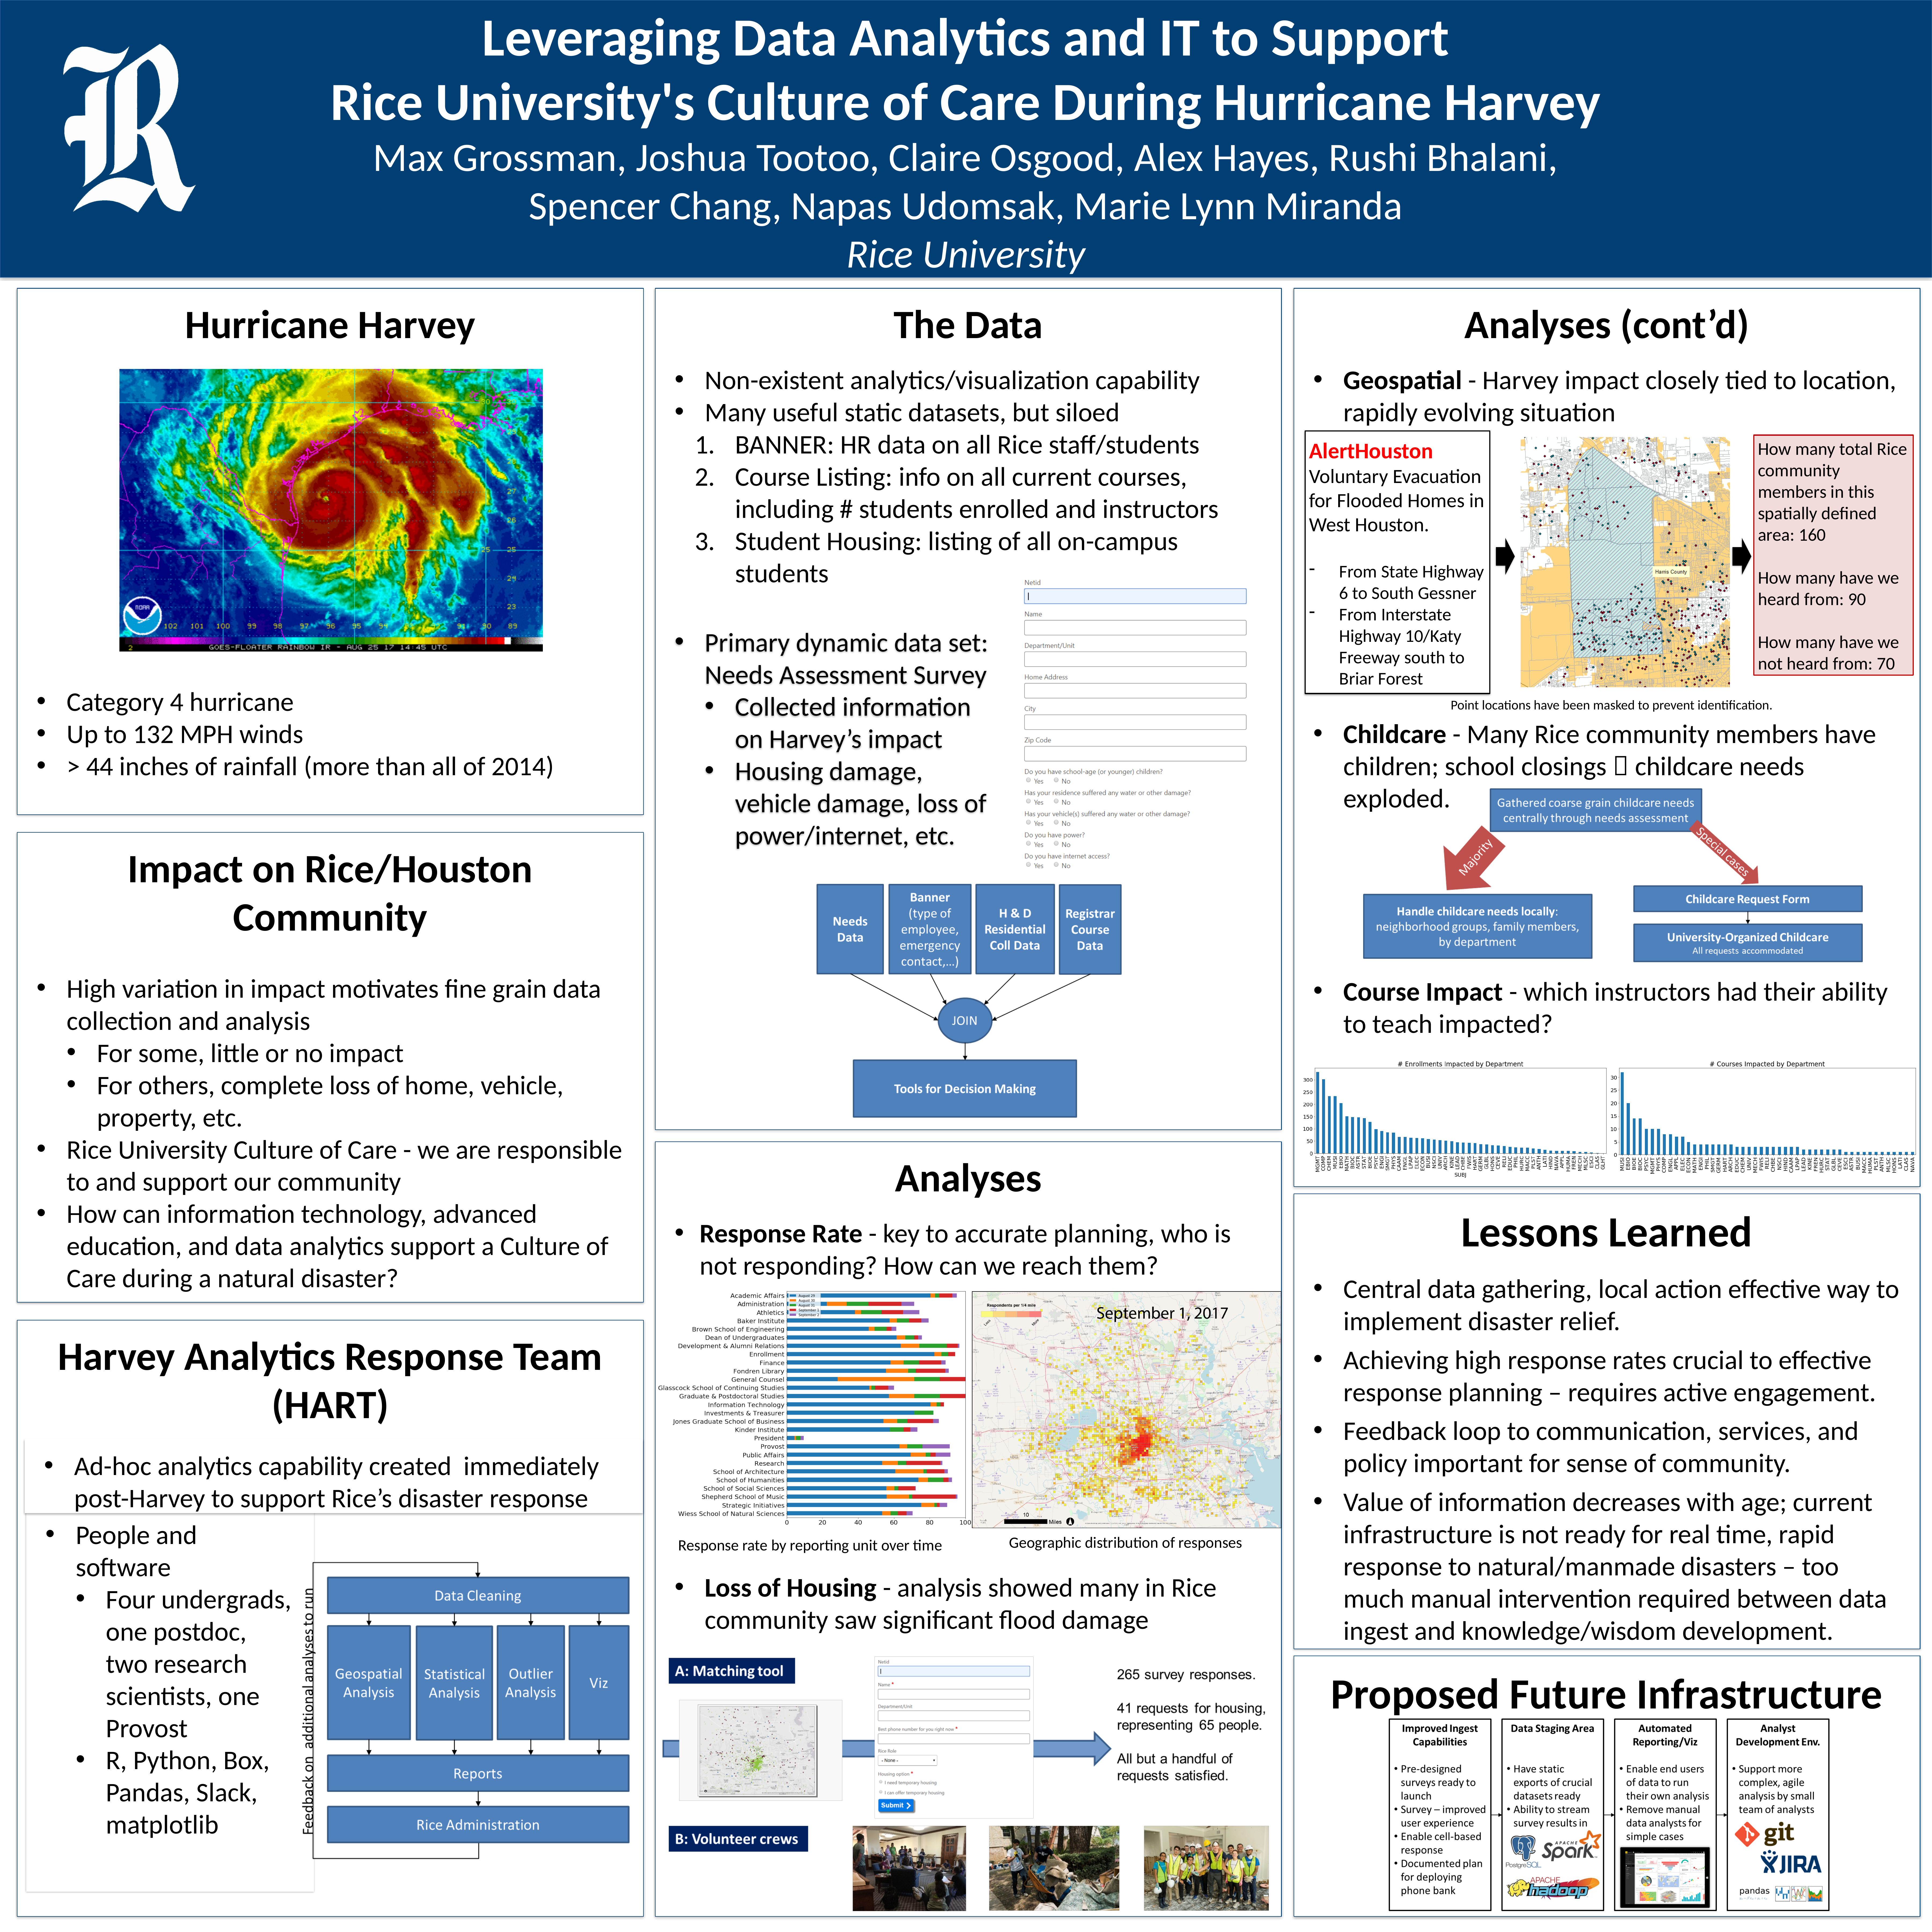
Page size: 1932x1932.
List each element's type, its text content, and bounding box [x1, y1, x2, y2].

picture [521, 404, 543, 439]
picture [143, 387, 145, 389]
text_box The Data Non-existent analytics/visualization capability Many useful static datasets, but siloed BANNER: HR data on all Rice staff/students Course Listing: info on all current courses, including # students enrolled and instructors Student Housing: listing of all on-campus students [655, 288, 1282, 1130]
picture [119, 369, 202, 402]
text_box Analyses Response Rate - key to accurate planning, who is not responding? How can we reach them? Loss of Housing - analysis showed many in Rice community saw significant flood damage [655, 1141, 1282, 1291]
text_box Lessons Learned Central data gathering, local action effective way to implement disaster relief. Achieving high response rates crucial to effective response planning – requires active engagement. Feedback loop to communication, services, and policy important for sense of community. Value of information decreases with age; current infrastructure is not ready for real time, rapid response to natural/manmade disasters – too much manual intervention required between data ingest and knowledge/wisdom development. [1294, 1194, 1920, 1649]
picture [1388, 1717, 1829, 1911]
picture [145, 381, 148, 385]
text_box Hurricane Harvey Category 4 hurricane Up to 132 MPH winds > 44 inches of rainfall (more than all of 2014) [17, 288, 643, 815]
picture [142, 382, 144, 385]
picture [1301, 1059, 1918, 1179]
picture [1363, 788, 1863, 963]
picture [656, 1288, 1281, 1528]
picture [817, 884, 1126, 1118]
text_box Response rate by reporting unit over time [656, 1533, 965, 1556]
text_box Impact on Rice/Houston Community High variation in impact motivates fine grain data collection and analysis For some, little or no impact For others, complete loss of home, vehicle, property, etc. Rice University Culture of Care - we are responsible to and support our community How can information technology, advanced education, and data analytics support a Culture of Care during a natural disaster? [17, 832, 643, 1302]
picture [136, 371, 138, 373]
text_box Analyses (cont’d) Geospatial - Harvey impact closely tied to location, rapidly evolving situation Childcare - Many Rice community members have children; school closings  childcare needs exploded. Course Impact - which instructors had their ability to teach impacted? [1294, 288, 1920, 1187]
picture [293, 1562, 630, 1860]
text_box [1732, 537, 1752, 575]
picture [191, 408, 192, 410]
text_box Geographic distribution of responses [971, 1530, 1280, 1553]
text_box Harvey Analytics Response Team (HART) [17, 1320, 643, 1917]
picture [44, 39, 213, 216]
picture [192, 369, 196, 376]
text_box How many total Rice community members in this spatially defined area: 160 How many have we heard from: 90 How many have we not heard from: 70 [1754, 435, 1913, 675]
picture [662, 1656, 1280, 1911]
picture [193, 396, 203, 401]
text_box Proposed Future Infrastructure [1294, 1656, 1920, 1917]
picture [1521, 437, 1730, 687]
text_box Analyses Response Rate - key to accurate planning, who is not responding? How can we reach them? Loss of Housing - analysis showed many in Rice community saw significant flood damage [655, 1529, 1282, 1917]
picture [119, 369, 543, 652]
text_box [910, 1530, 918, 1533]
text_box Ad-hoc analytics capability created immediately post-Harvey to support Rice’s disaster response [24, 1439, 643, 1513]
text_box Primary dynamic data set: Needs Assessment Survey Collected information on Harvey’s impact Housing damage, vehicle damage, loss of power/internet, etc. [655, 615, 1012, 850]
picture [1013, 569, 1265, 872]
picture [121, 537, 123, 539]
text_box Point locations have been masked to prevent identification. [1360, 694, 1863, 714]
text_box [1496, 537, 1515, 575]
picture [540, 457, 543, 462]
text_box Leveraging Data Analytics and IT to Support Rice University's Culture of Care During Hurricane Harvey Max Grossman, Joshua Tootoo, Claire Osgood, Alex Hayes, Rushi Bhalani, Spencer Chang, Napas Udomsak, Marie Lynn Miranda Rice University [0, 0, 1932, 278]
text_box People and software Four undergrads, one postdoc, two research scientists, one Provost R, Python, Box, Pandas, Slack, matplotlib [26, 1516, 314, 1892]
text_box AlertHouston Voluntary Evacuation for Flooded Homes in West Houston. From State Highway 6 to South Gessner From Interstate Highway 10/Katy Freeway south to Briar Forest [1305, 431, 1490, 694]
